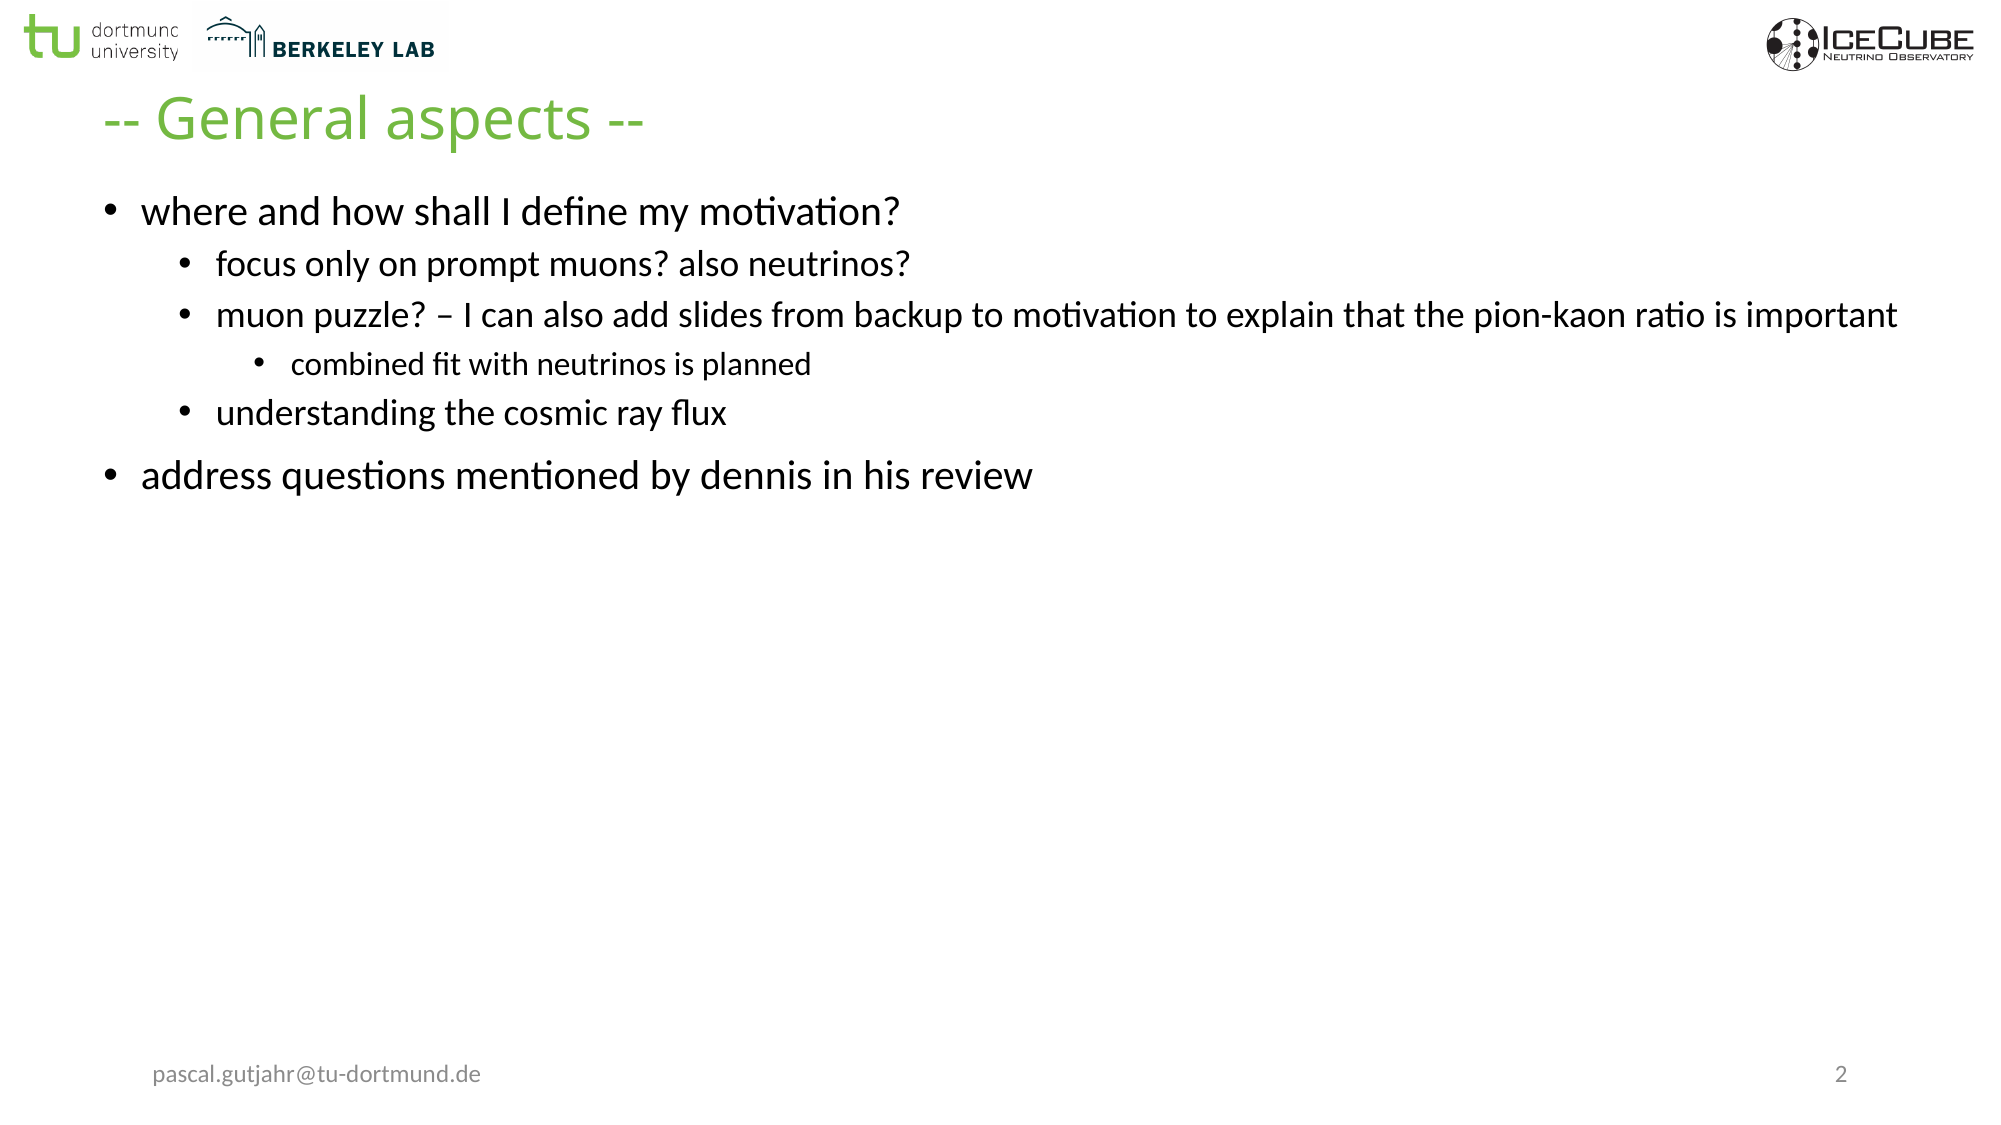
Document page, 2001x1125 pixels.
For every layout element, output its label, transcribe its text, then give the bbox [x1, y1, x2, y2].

list where and how shall I define my motivation? focus only on prompt muons? also neutrinos? muon puzzle? – I can also add slides from backup to motivation to explain that the pion-kaon ratio is important combined fit with neutrinos is planned understanding the cosmic ray flux address questions mentioned by dennis in his review [88, 181, 1977, 1014]
title -- General aspects -- [88, 59, 1977, 181]
slide_number 2 [1412, 1042, 1863, 1103]
slide_number pascal.gutjahr@tu-dortmund.de [137, 1042, 588, 1103]
picture [192, 1, 449, 59]
